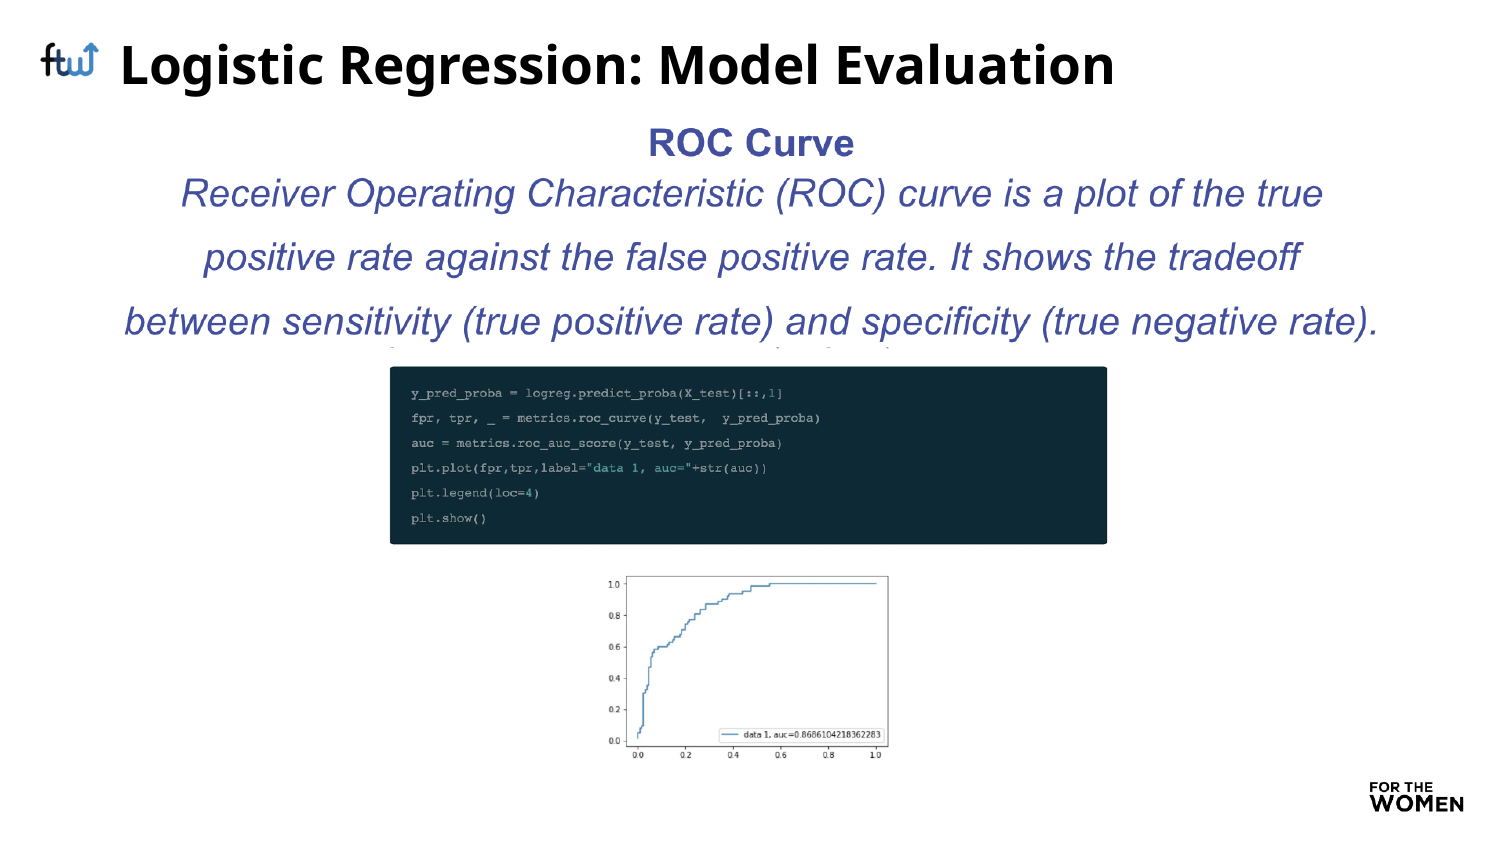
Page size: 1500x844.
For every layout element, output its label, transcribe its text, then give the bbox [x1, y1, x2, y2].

picture [0, 0, 1500, 844]
title Logistic Regression: Model Evaluation [104, 16, 1423, 111]
